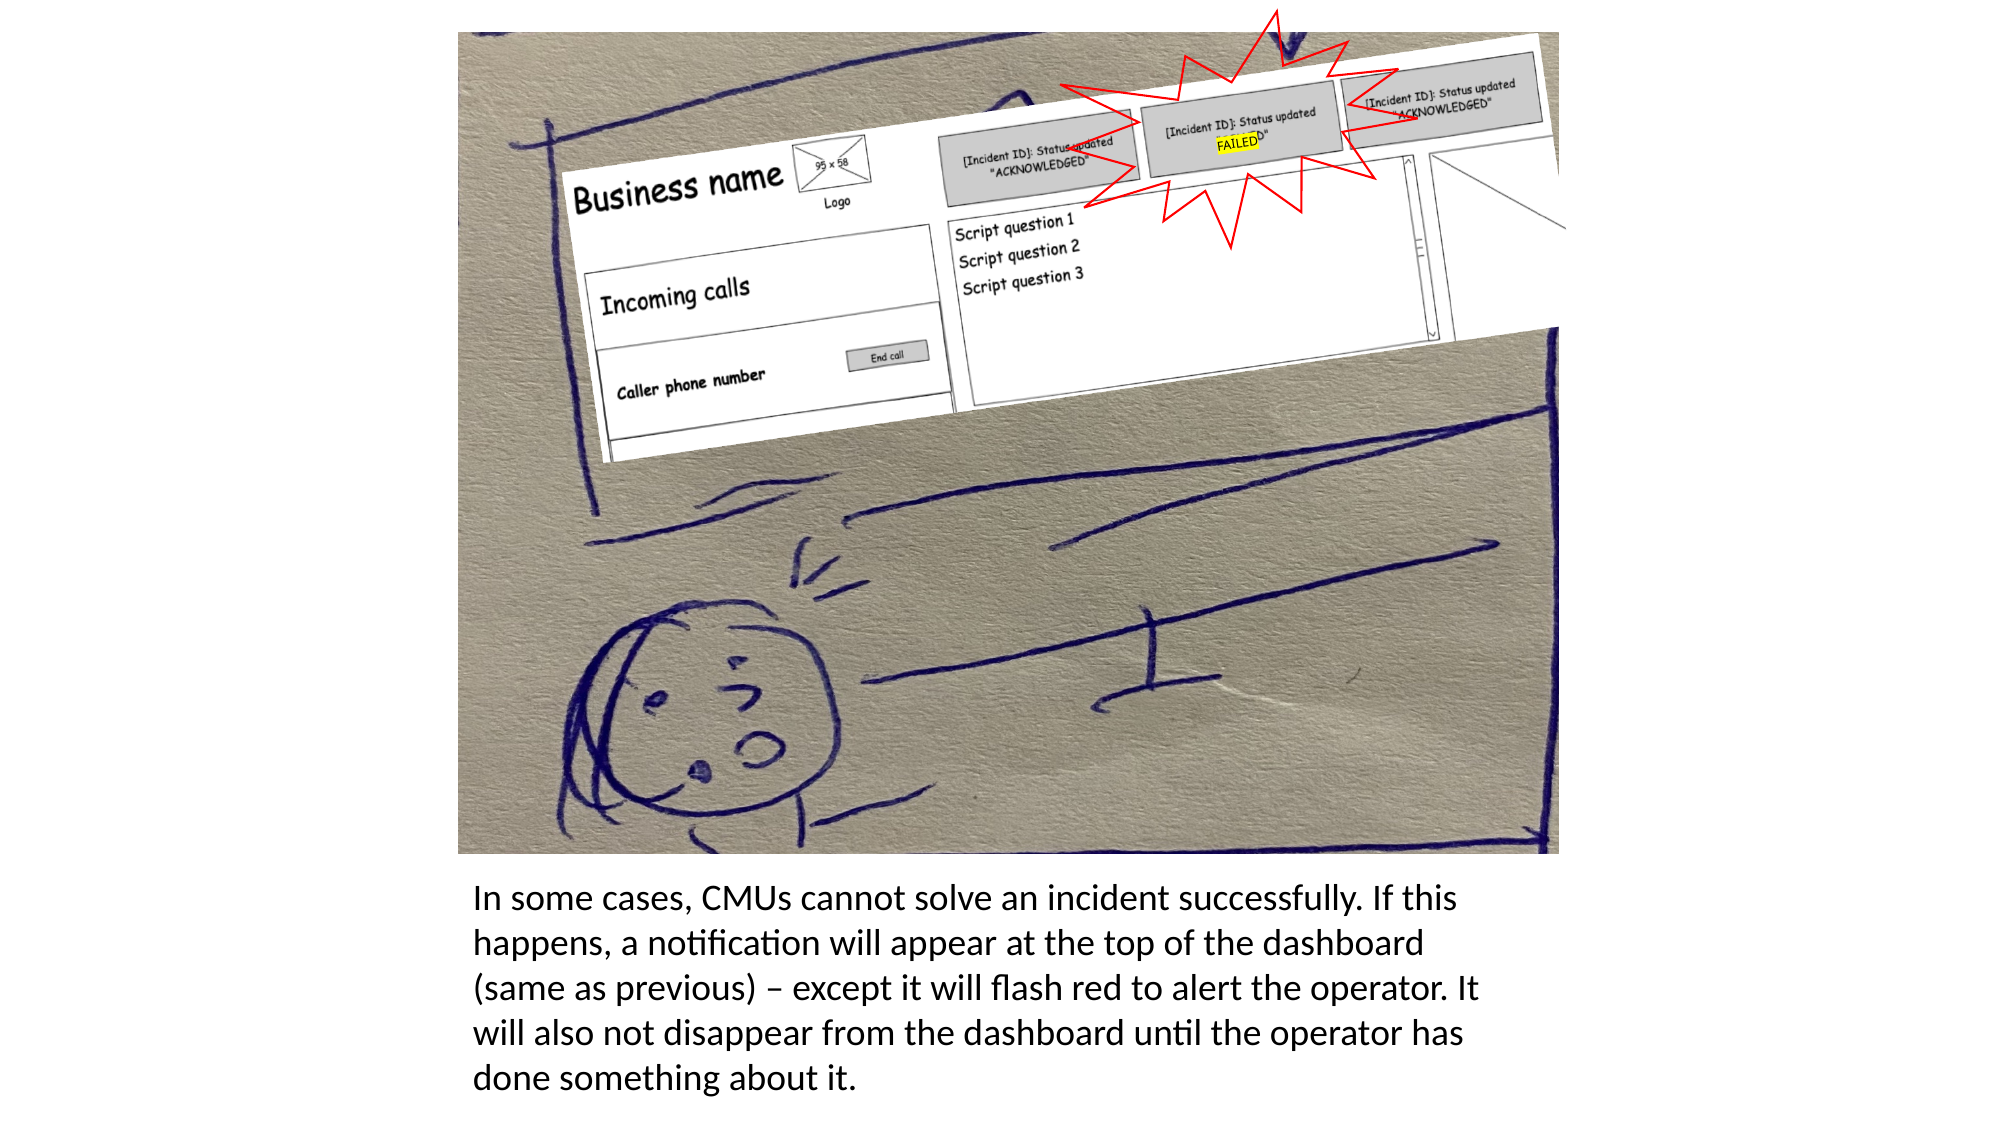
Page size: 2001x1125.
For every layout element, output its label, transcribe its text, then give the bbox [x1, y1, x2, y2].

text_box In some cases, CMUs cannot solve an incident successfully. If this happens, a notification will appear at the top of the dashboard (same as previous) – except it will flash red to alert the operator. It will also not disappear from the dashboard until the operator has done something about it. [458, 865, 1540, 1106]
text_box [1262, 8, 1281, 32]
picture [458, 32, 1578, 854]
